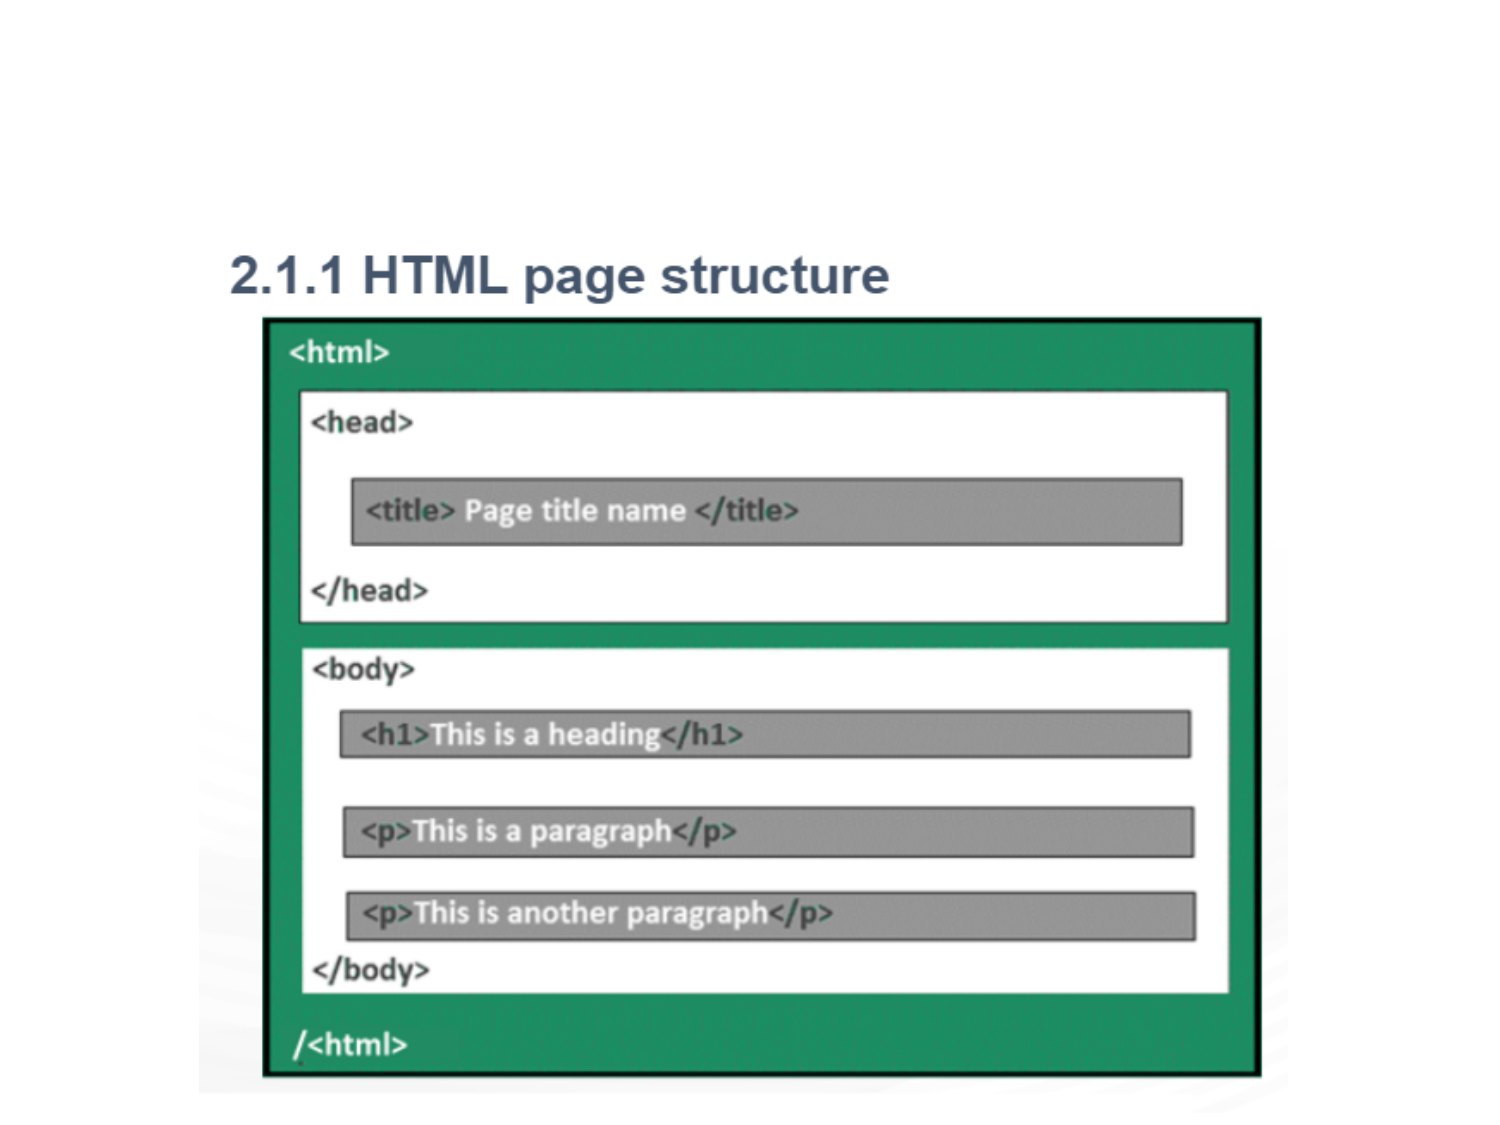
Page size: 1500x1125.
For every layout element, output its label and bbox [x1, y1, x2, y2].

list [199, 249, 1288, 1113]
